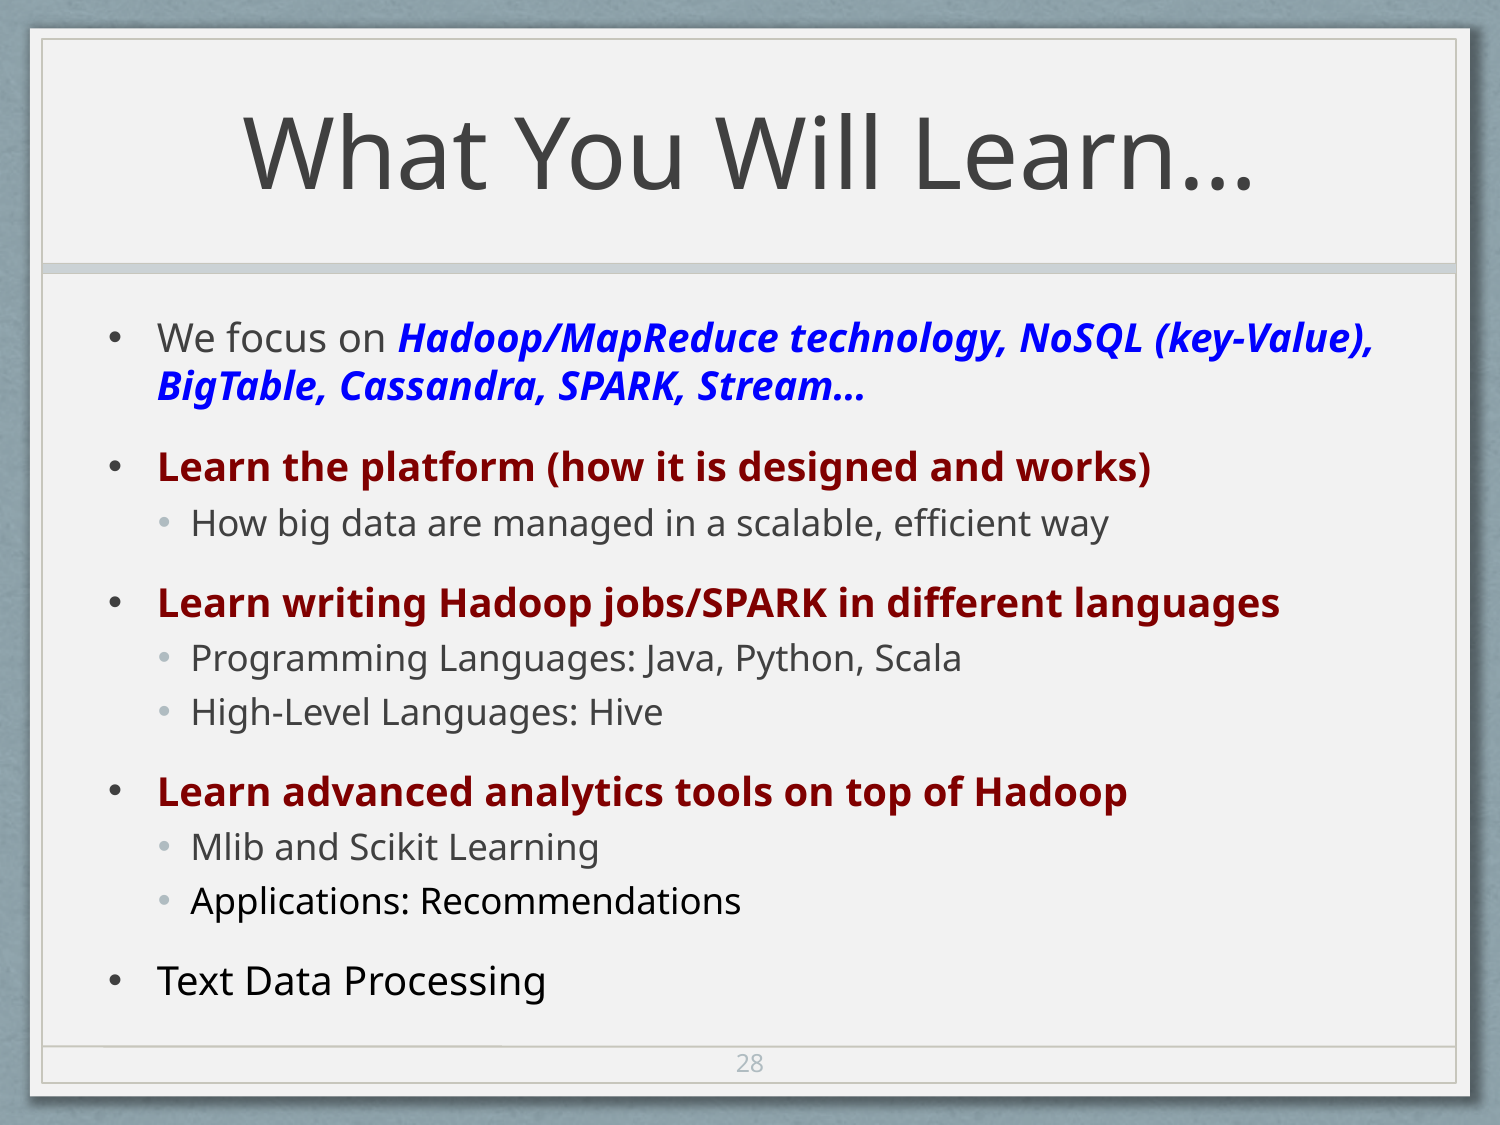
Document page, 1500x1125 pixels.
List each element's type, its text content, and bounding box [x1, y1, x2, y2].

title What You Will Learn… [147, 40, 1353, 260]
list We focus on Hadoop/MapReduce technology, NoSQL (key-Value), BigTable, Cassandra, SPARK, Stream… Learn the platform (how it is designed and works) How big data are managed in a scalable, efficient way Learn writing Hadoop jobs/SPARK in different languages Programming Languages: Java, Python, Scala High-Level Languages: Hive Learn advanced analytics tools on top of Hadoop Mlib and Scikit Learning Applications: Recommendations Text Data Processing [93, 305, 1400, 1019]
slide_number 28 [687, 1042, 813, 1088]
